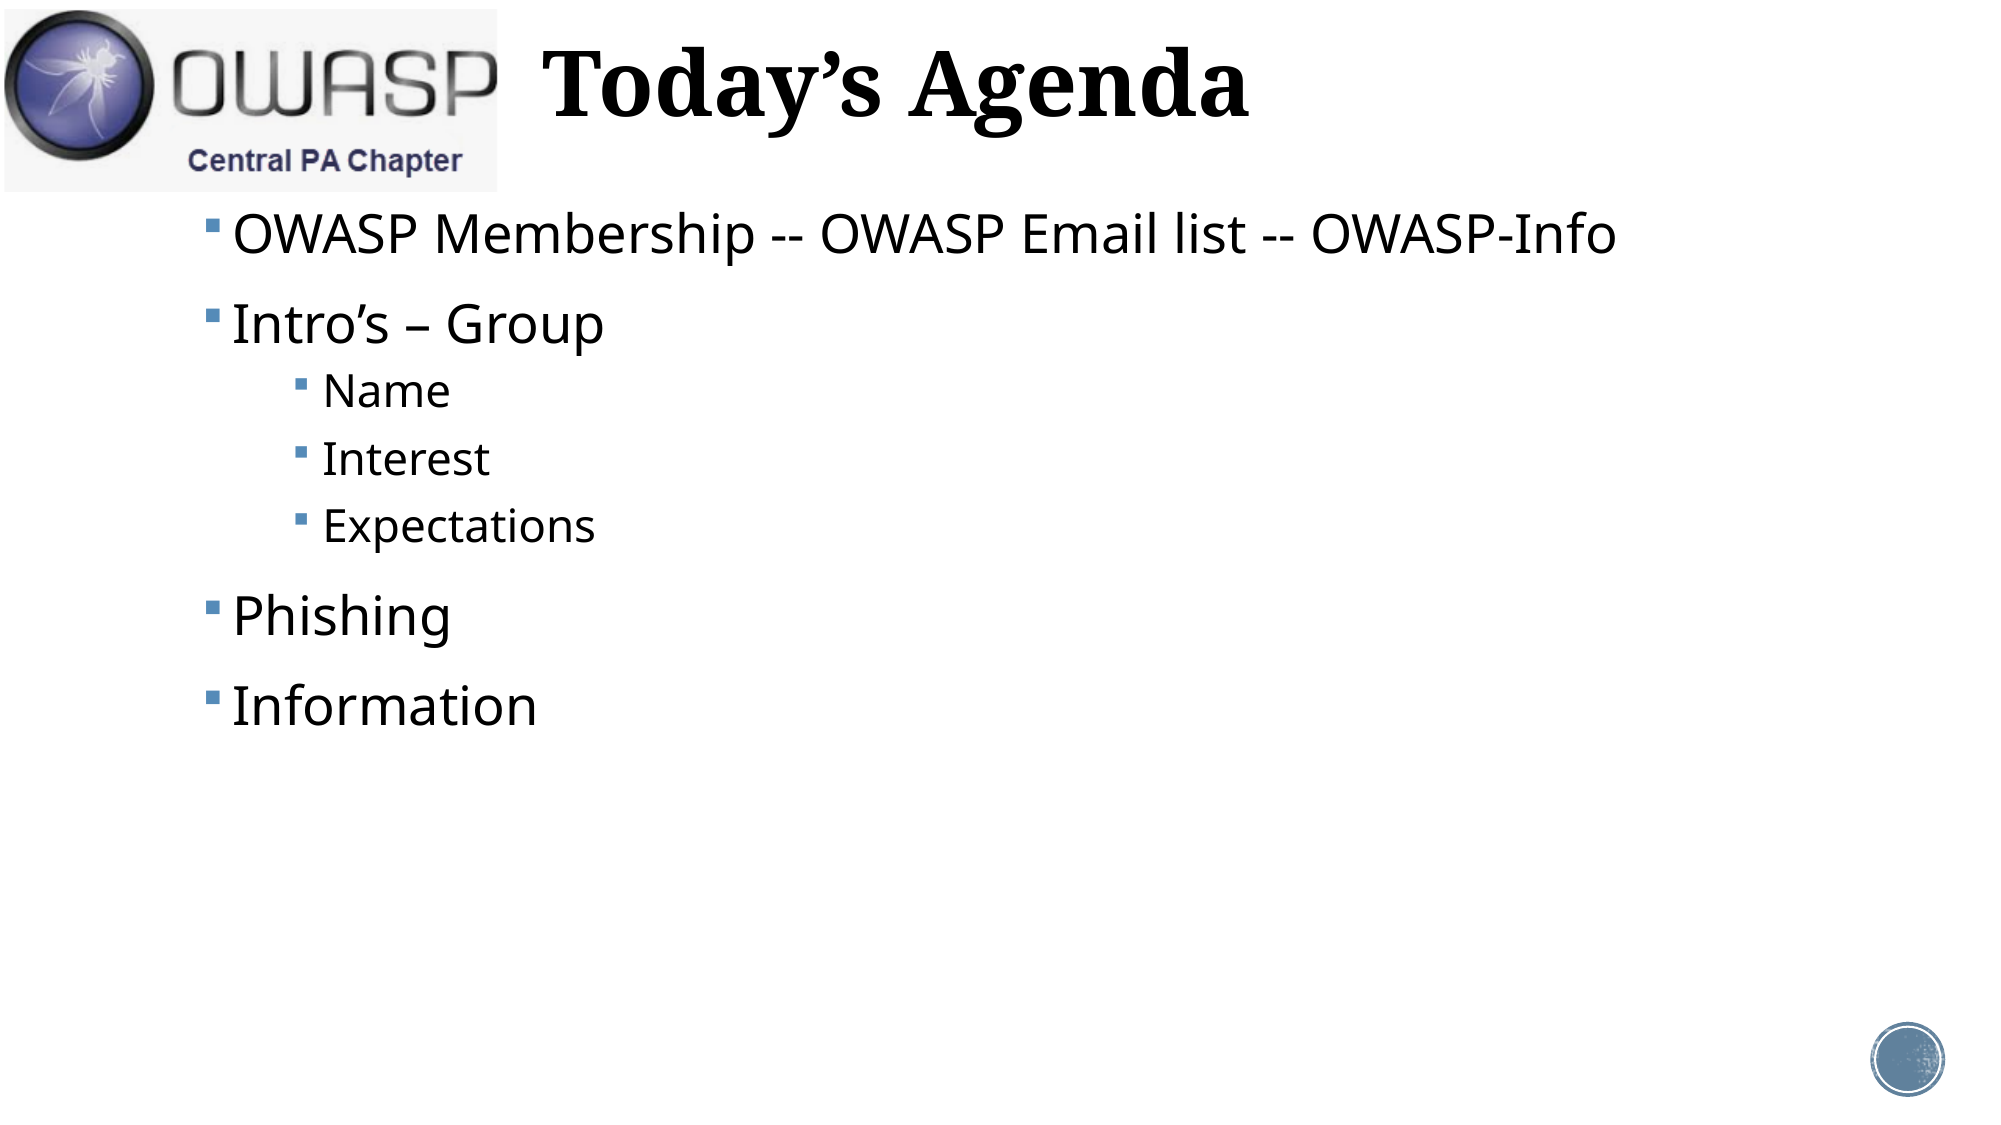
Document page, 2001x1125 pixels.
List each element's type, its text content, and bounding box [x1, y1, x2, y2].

title Today’s Agenda [527, 30, 2000, 144]
picture [0, 9, 502, 192]
list OWASP Membership -- OWASP Email list -- OWASP-Info Intro’s – Group Name Interest Expectations Phishing Information [187, 191, 1813, 1095]
